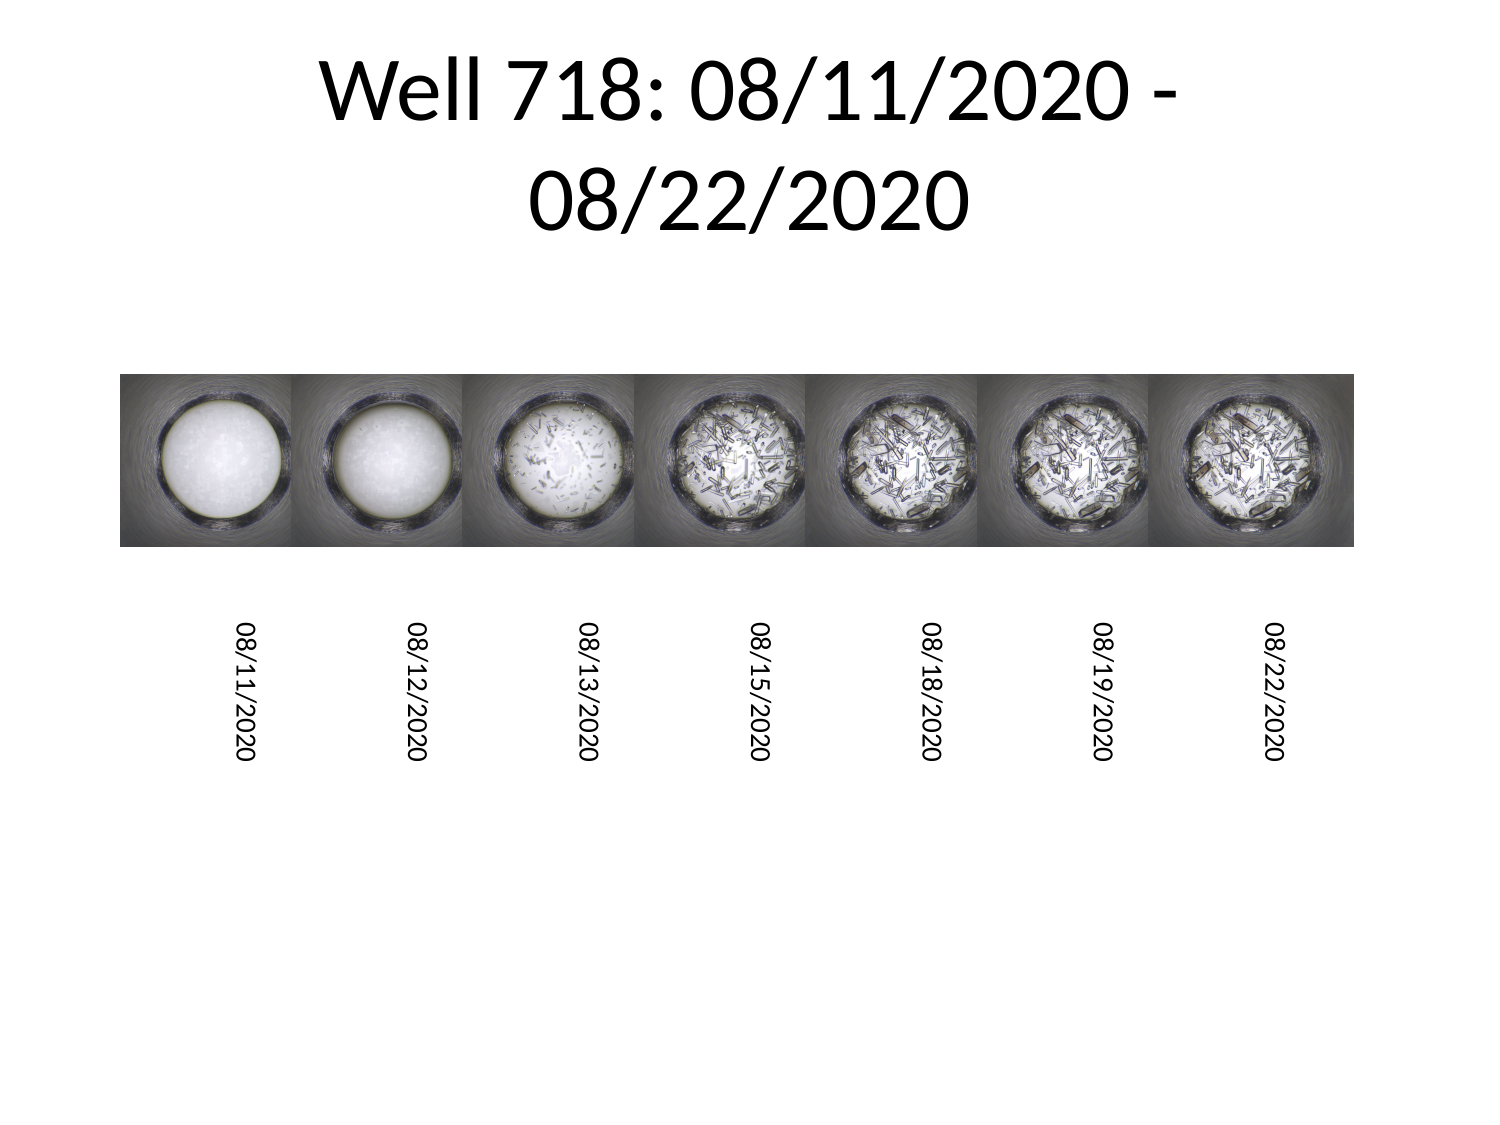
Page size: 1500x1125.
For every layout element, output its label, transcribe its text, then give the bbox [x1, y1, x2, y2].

text_box 08/11/2020 [223, 607, 319, 779]
text_box 08/12/2020 [394, 607, 490, 779]
text_box 08/15/2020 [737, 607, 833, 779]
text_box 08/18/2020 [909, 607, 1004, 779]
text_box 08/13/2020 [566, 607, 662, 779]
text_box 08/19/2020 [1080, 607, 1176, 779]
picture [119, 374, 1354, 547]
text_box 08/22/2020 [1252, 607, 1347, 779]
title Well 718: 08/11/2020 - 08/22/2020 [75, 45, 1425, 233]
